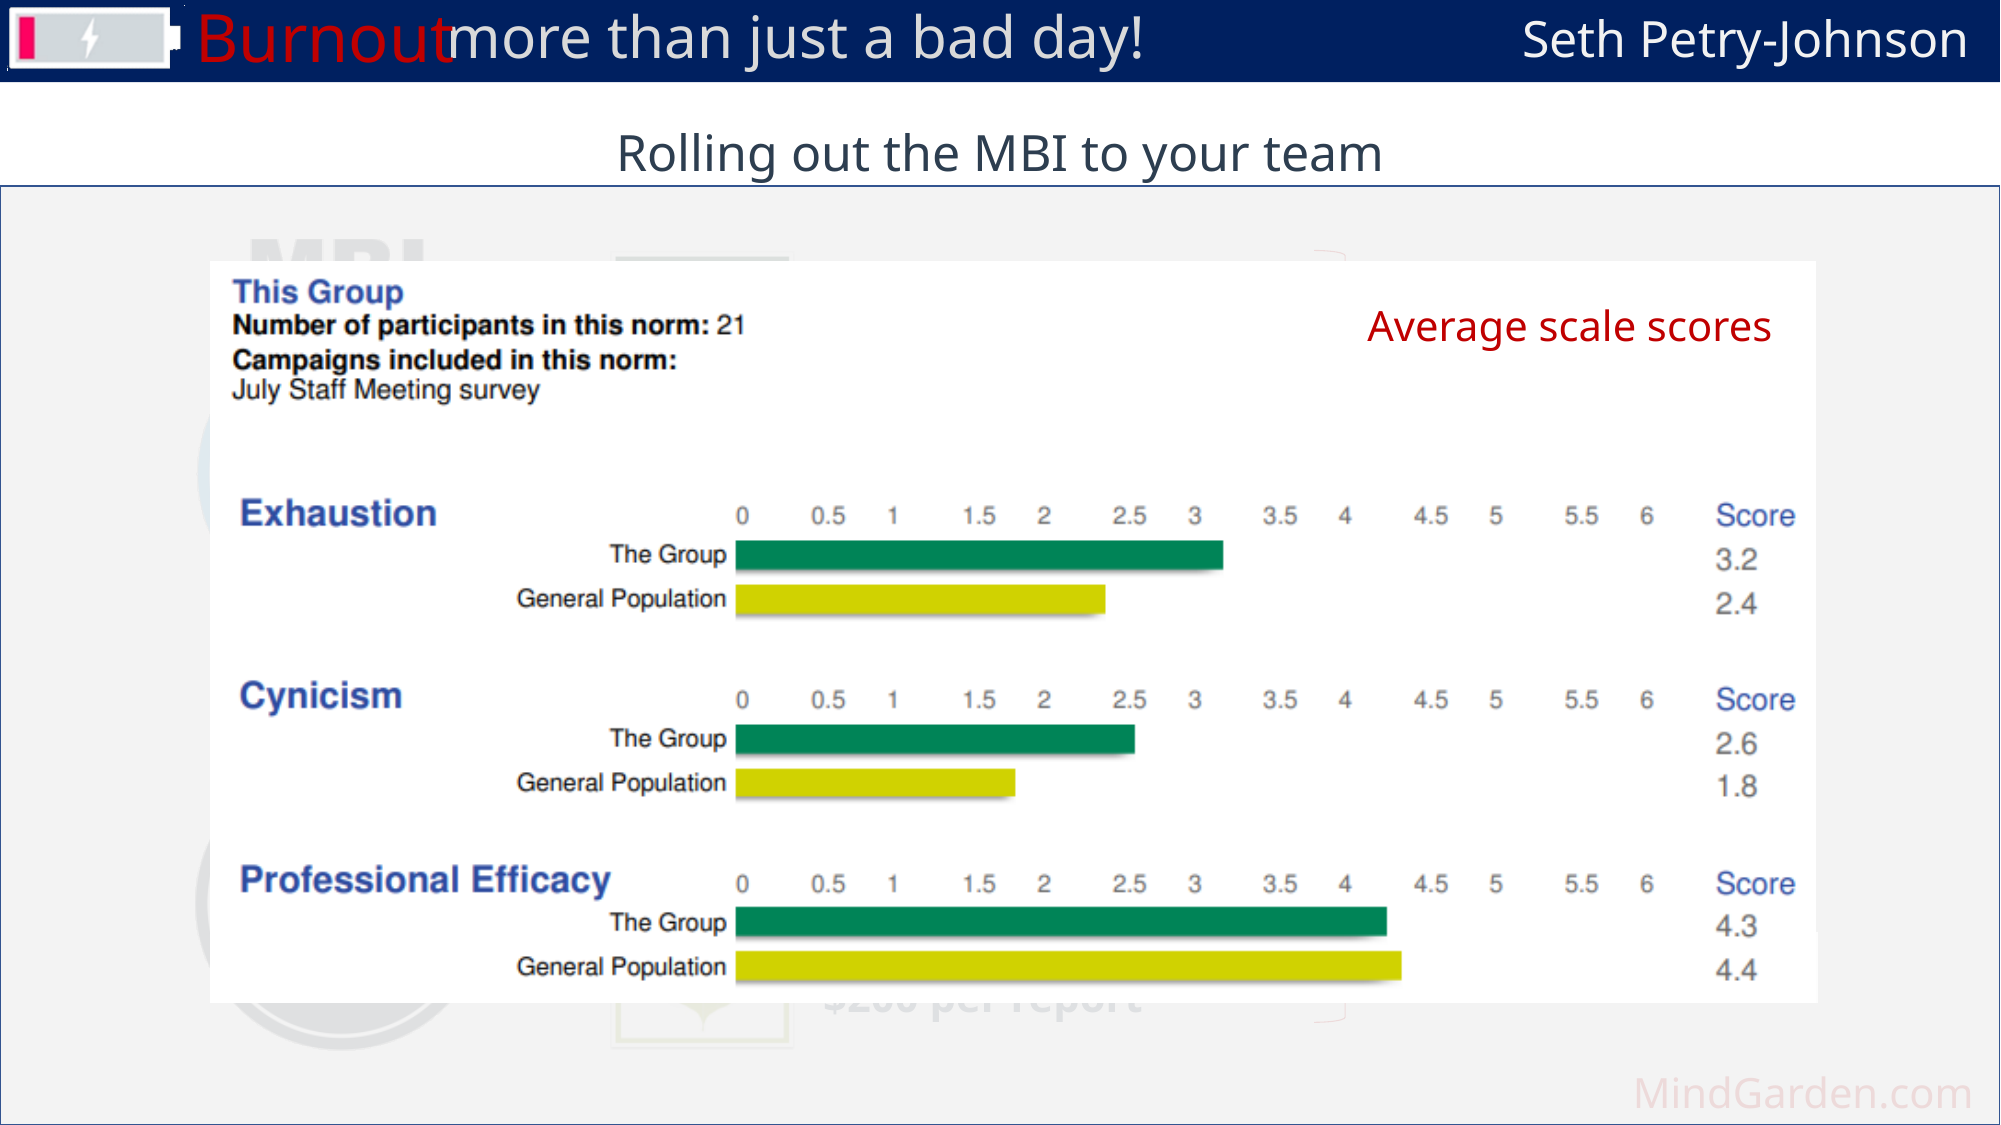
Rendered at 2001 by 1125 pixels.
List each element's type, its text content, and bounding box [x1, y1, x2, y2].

text_box [0, 83, 2000, 185]
text_box [825, 75, 2000, 83]
text_box Rolling out the MBI to your team [549, 113, 1453, 185]
text_box Seth Petry-Johnson [1296, 0, 2000, 75]
picture [184, 230, 1818, 1054]
text_box more than just a bad day! [825, 0, 1296, 78]
picture [7, 5, 185, 71]
text_box Burnout [0, 0, 825, 83]
text_box [0, 185, 2000, 1125]
